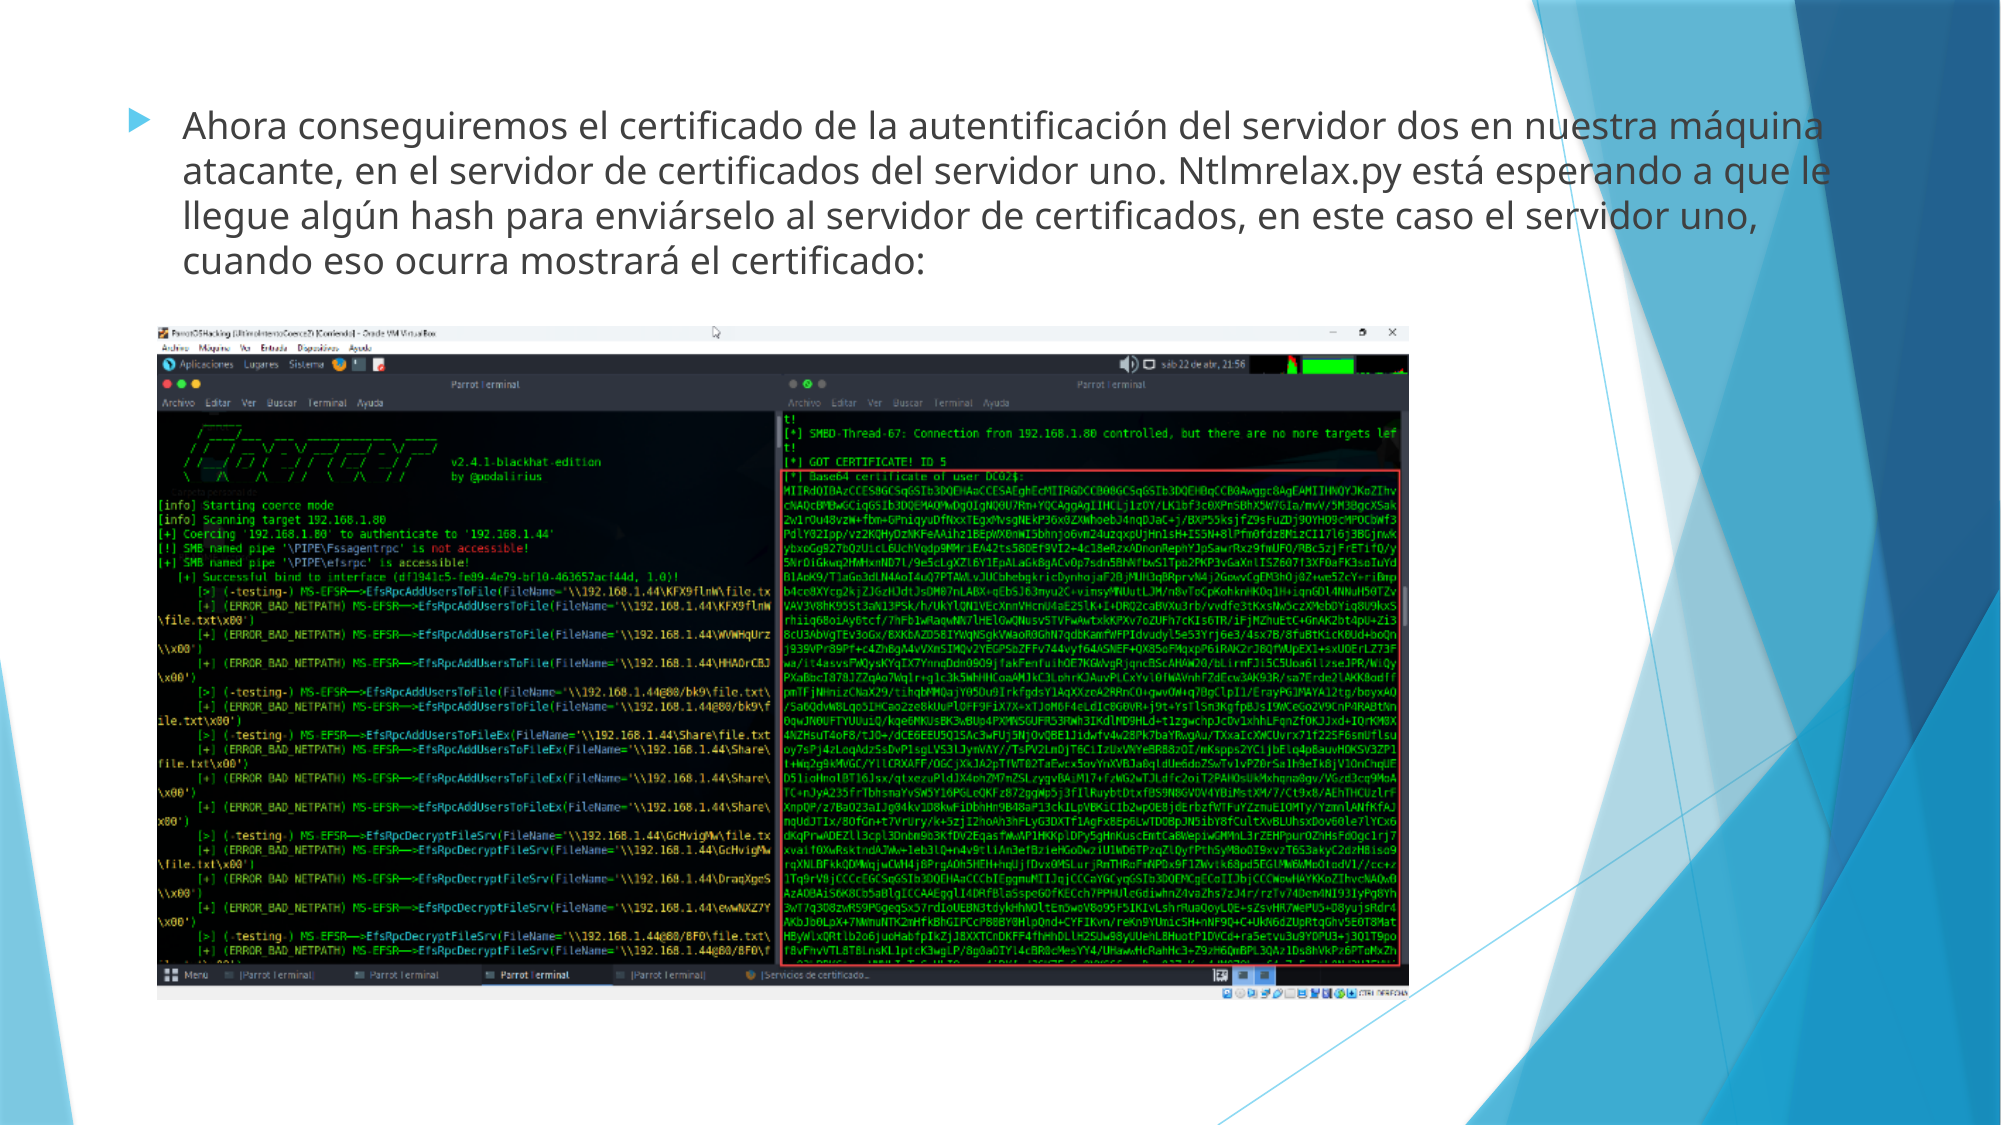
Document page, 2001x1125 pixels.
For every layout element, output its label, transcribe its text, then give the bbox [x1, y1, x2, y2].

list Ahora conseguiremos el certificado de la autentificación del servidor dos en nuestra máquina atacante, en el servidor de certificados del servidor uno. Ntlmrelax.py está esperando a que le llegue algún hash para enviárselo al servidor de certificados, en este caso el servidor uno, cuando eso ocurra mostrará el certificado: [111, 28, 1914, 1064]
picture [156, 326, 1410, 1001]
